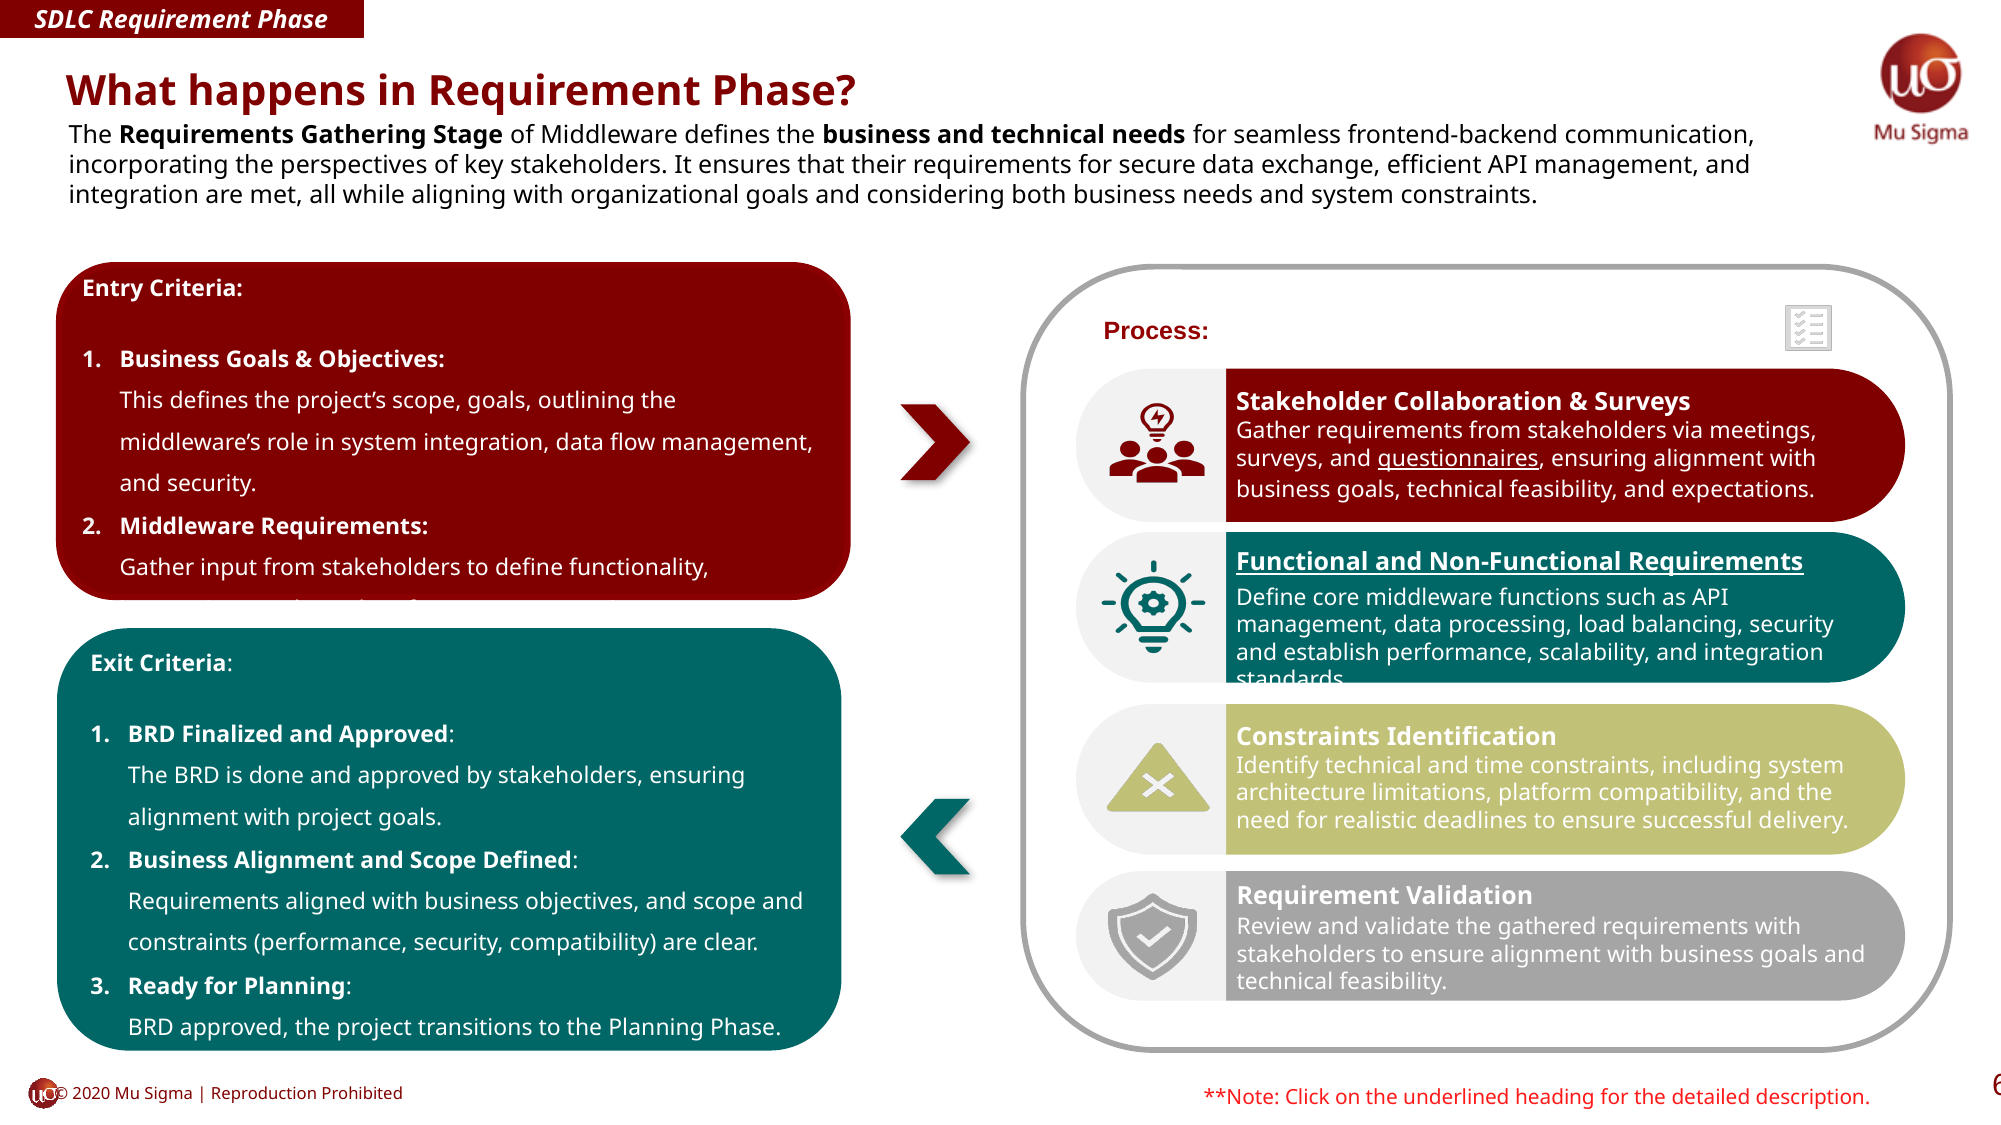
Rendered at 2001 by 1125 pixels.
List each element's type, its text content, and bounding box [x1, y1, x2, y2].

picture [26, 1078, 61, 1109]
picture [1773, 301, 1844, 356]
picture [1840, 12, 2000, 166]
text_box The Requirements Gathering Stage of Middleware defines the business and technical needs for seamless frontend-backend communication, incorporating the perspectives of key stakeholders. It ensures that their requirements for secure data exchange, efficient API management, and integration are met, all while aligning with organizational goals and considering both business needs and system constraints. [53, 111, 1866, 216]
text_box **Note: Click on the underlined heading for the detailed description. [1152, 1076, 1922, 1117]
text_box [898, 796, 973, 877]
text_box [1021, 264, 1953, 1053]
text_box Entry Criteria: Business Goals & Objectives: This defines the project’s scope, goals, outlining the middleware’s role in system integration, data flow management, and security. Middleware Requirements: Gather input from stakeholders to define functionality, integration needs, and performance expectations. [67, 266, 840, 659]
text_box Exit Criteria: BRD Finalized and Approved: The BRD is done and approved by stakeholders, ensuring alignment with project goals. Business Alignment and Scope Defined: Requirements aligned with business objectives, and scope and constraints (performance, security, compatibility) are clear. Ready for Planning: BRD approved, the project transitions to the Planning Phase. [75, 641, 848, 1048]
text_box [840, 288, 850, 574]
text_box [57, 652, 75, 1027]
text_box [87, 628, 811, 641]
text_box Process: [1088, 307, 1604, 353]
text_box What happens in Requirement Phase? [50, 56, 1691, 122]
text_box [1075, 368, 1906, 1001]
text_box [57, 288, 67, 574]
text_box SDLC Requirement Phase [0, 0, 364, 38]
text_box [898, 402, 972, 483]
